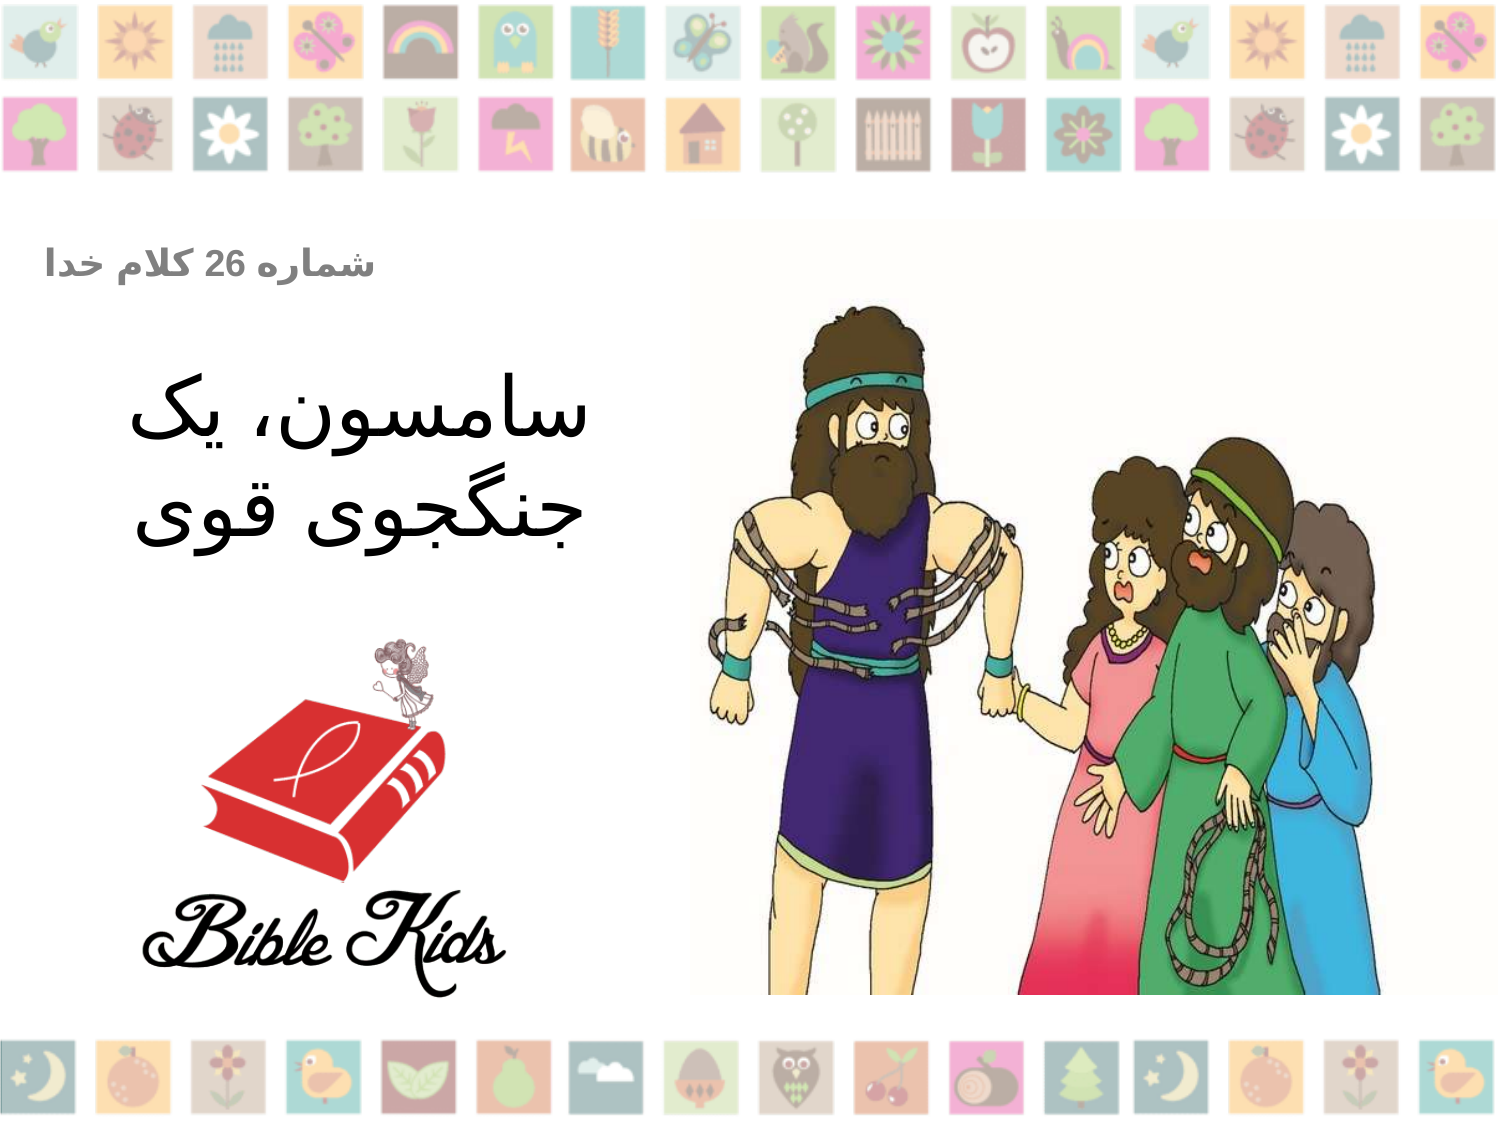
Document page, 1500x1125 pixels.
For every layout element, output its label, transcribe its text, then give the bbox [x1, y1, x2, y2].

text_box شماره 26 کلام خدا [29, 231, 606, 292]
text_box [0, 3, 1500, 181]
picture [117, 600, 544, 1027]
picture [690, 219, 1498, 996]
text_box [0, 1028, 1500, 1118]
text_box سامسون، یک جنگجوی قوی [29, 345, 685, 561]
